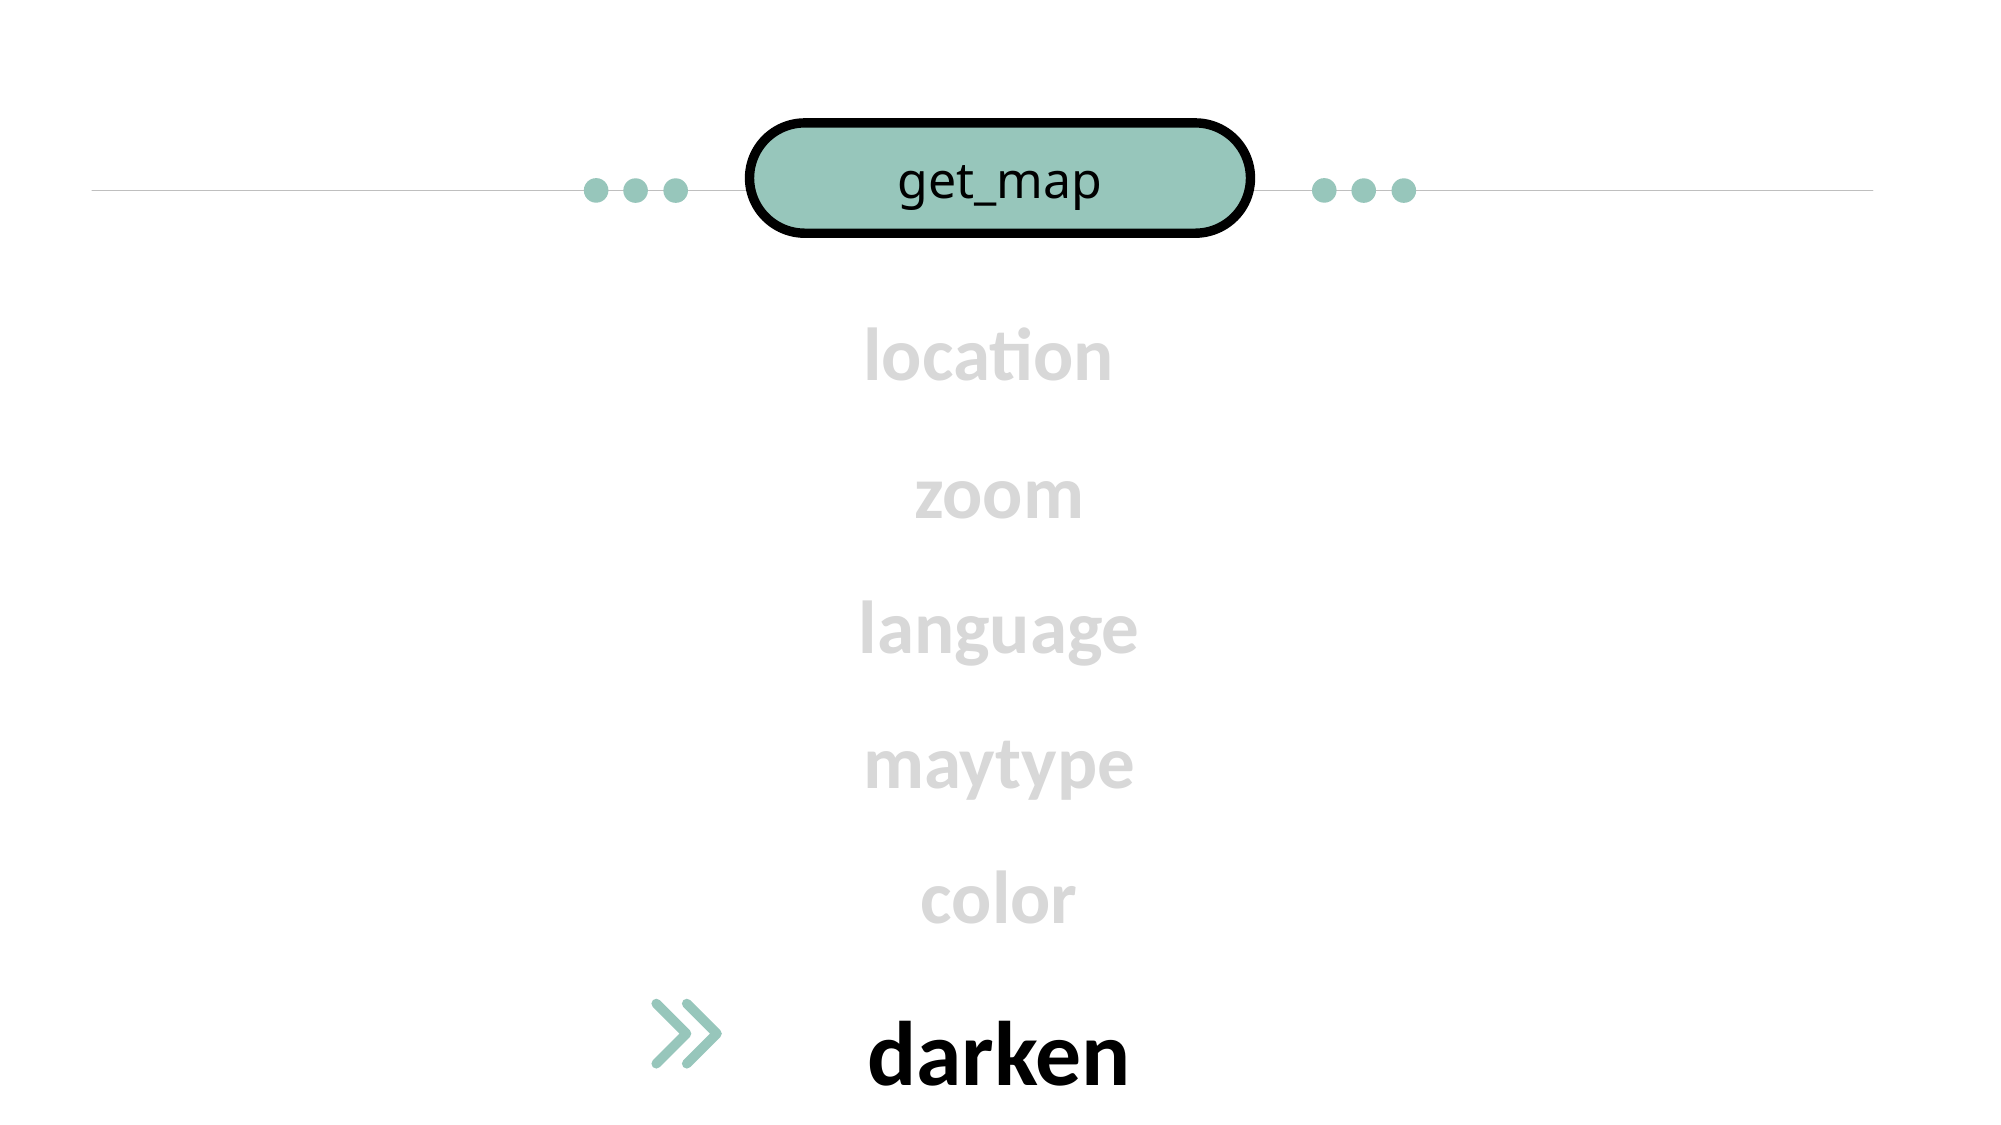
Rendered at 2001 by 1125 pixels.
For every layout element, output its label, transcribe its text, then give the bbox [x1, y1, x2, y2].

text_box location zoom language maytype color darken [765, 226, 1233, 1111]
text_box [583, 178, 688, 203]
text_box get_map [748, 121, 1252, 190]
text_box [1311, 178, 1417, 203]
text_box get_map [750, 191, 1250, 226]
text_box [681, 998, 722, 1069]
text_box [651, 998, 692, 1069]
